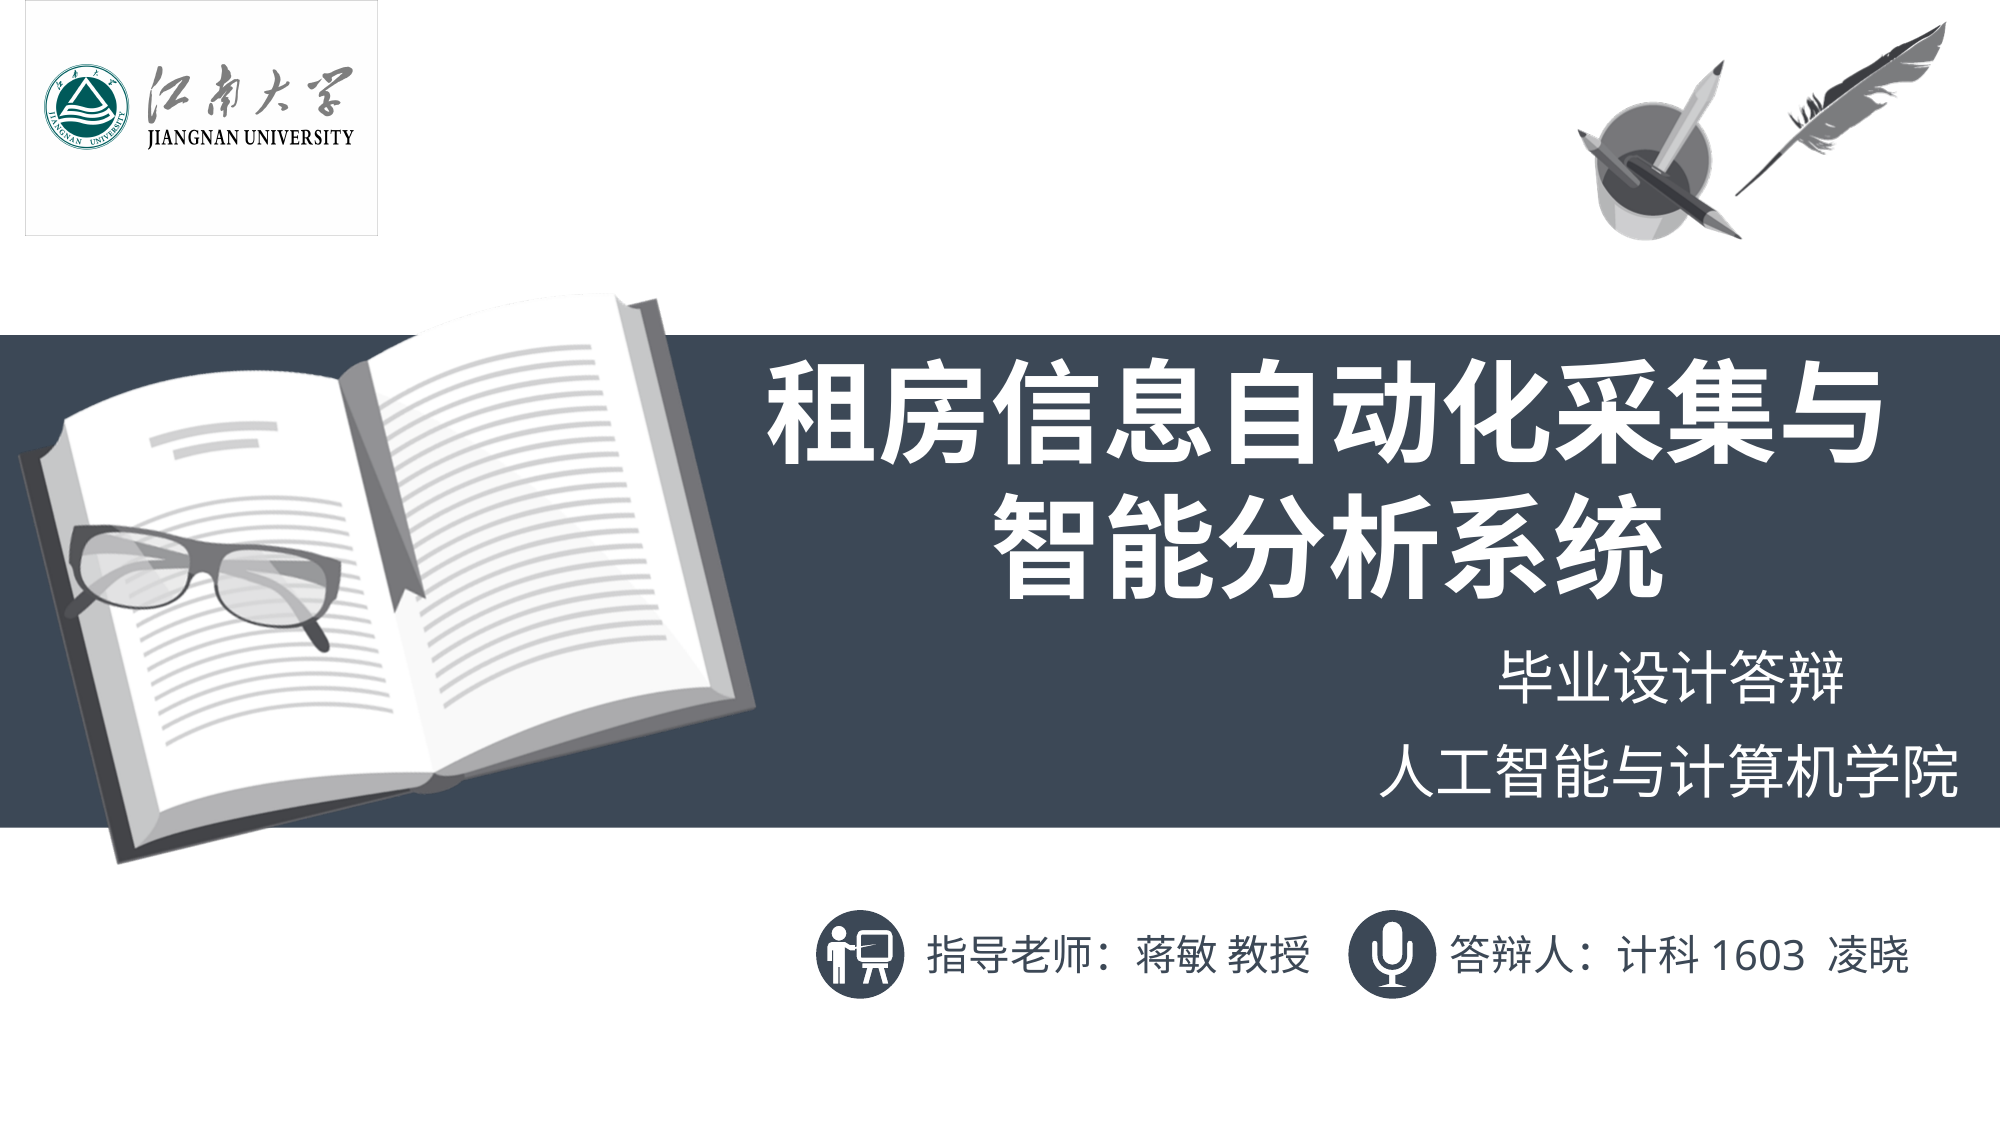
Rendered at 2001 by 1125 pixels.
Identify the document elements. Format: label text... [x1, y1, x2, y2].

picture [0, 0, 864, 1032]
text_box [864, 334, 2000, 829]
text_box 毕业设计答辩 [1481, 633, 1973, 719]
picture [1577, 21, 1947, 241]
text_box 指导老师：蒋敏 教授 [911, 921, 1327, 987]
text_box [864, 910, 905, 999]
text_box [1348, 910, 1434, 999]
text_box 答辩人：计科1603 凌晓 [1434, 921, 1926, 987]
text_box 租房信息自动化采集与智能分析系统 [864, 334, 1924, 620]
text_box 人工智能与计算机学院 [1362, 727, 1998, 813]
